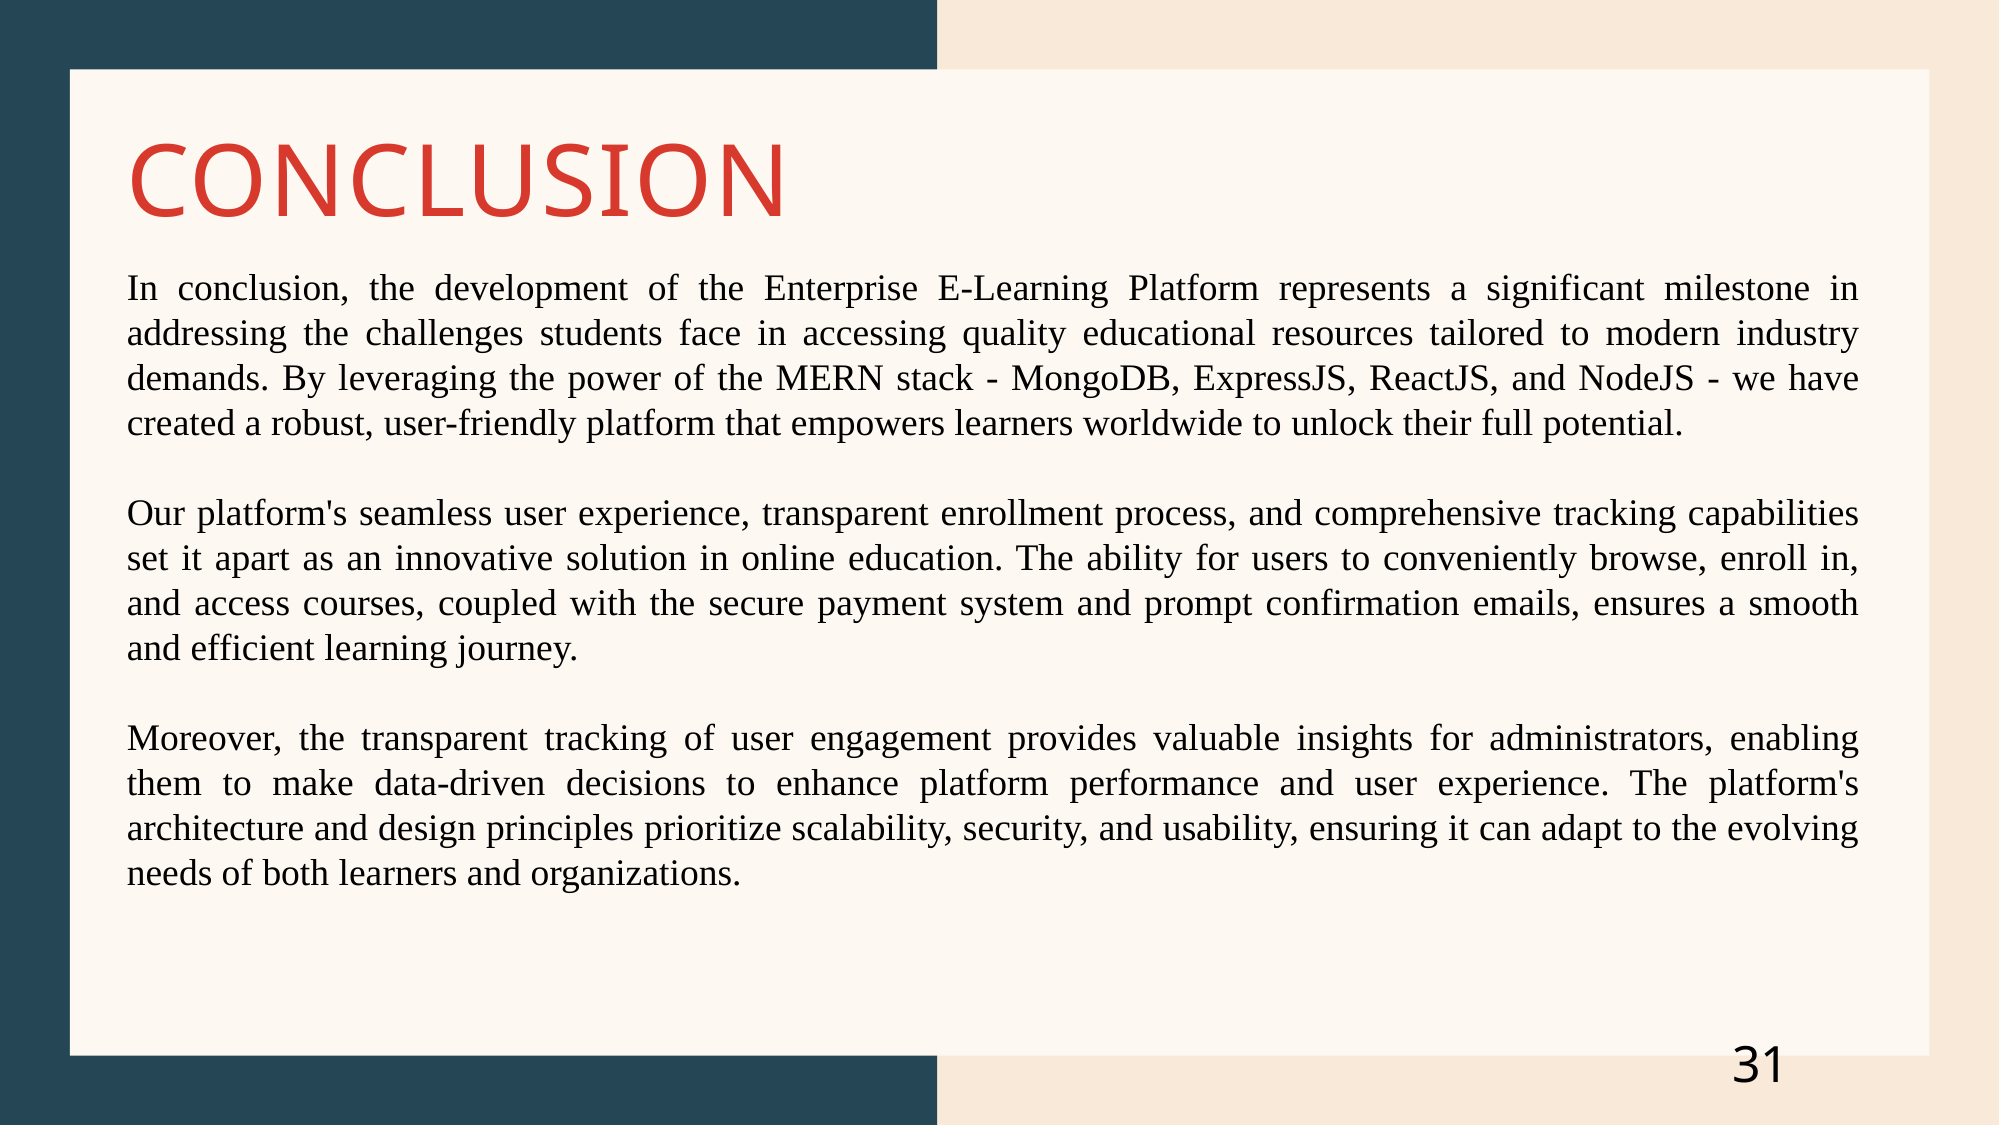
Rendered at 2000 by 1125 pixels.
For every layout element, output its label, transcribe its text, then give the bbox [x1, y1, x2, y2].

title conclusion [106, 106, 926, 252]
list In conclusion, the development of the Enterprise E-Learning Platform represents a significant milestone in addressing the challenges students face in accessing quality educational resources tailored to modern industry demands. By leveraging the power of the MERN stack - MongoDB, ExpressJS, ReactJS, and NodeJS - we have created a robust, user-friendly platform that empowers learners worldwide to unlock their full potential. Our platform's seamless user experience, transparent enrollment process, and comprehensive tracking capabilities set it apart as an innovative solution in online education. The ability for users to conveniently browse, enroll in, and access courses, coupled with the secure payment system and prompt confirmation emails, ensures a smooth and efficient learning journey. Moreover, the transparent tracking of user engagement provides valuable insights for administrators, enabling them to make data-driven decisions to enhance platform performance and user experience. The platform's architecture and design principles prioritize scalability, security, and usability, ensuring it can adapt to the evolving needs of both learners and organizations. [106, 252, 1882, 1038]
text_box 31 [1717, 1024, 1993, 1108]
